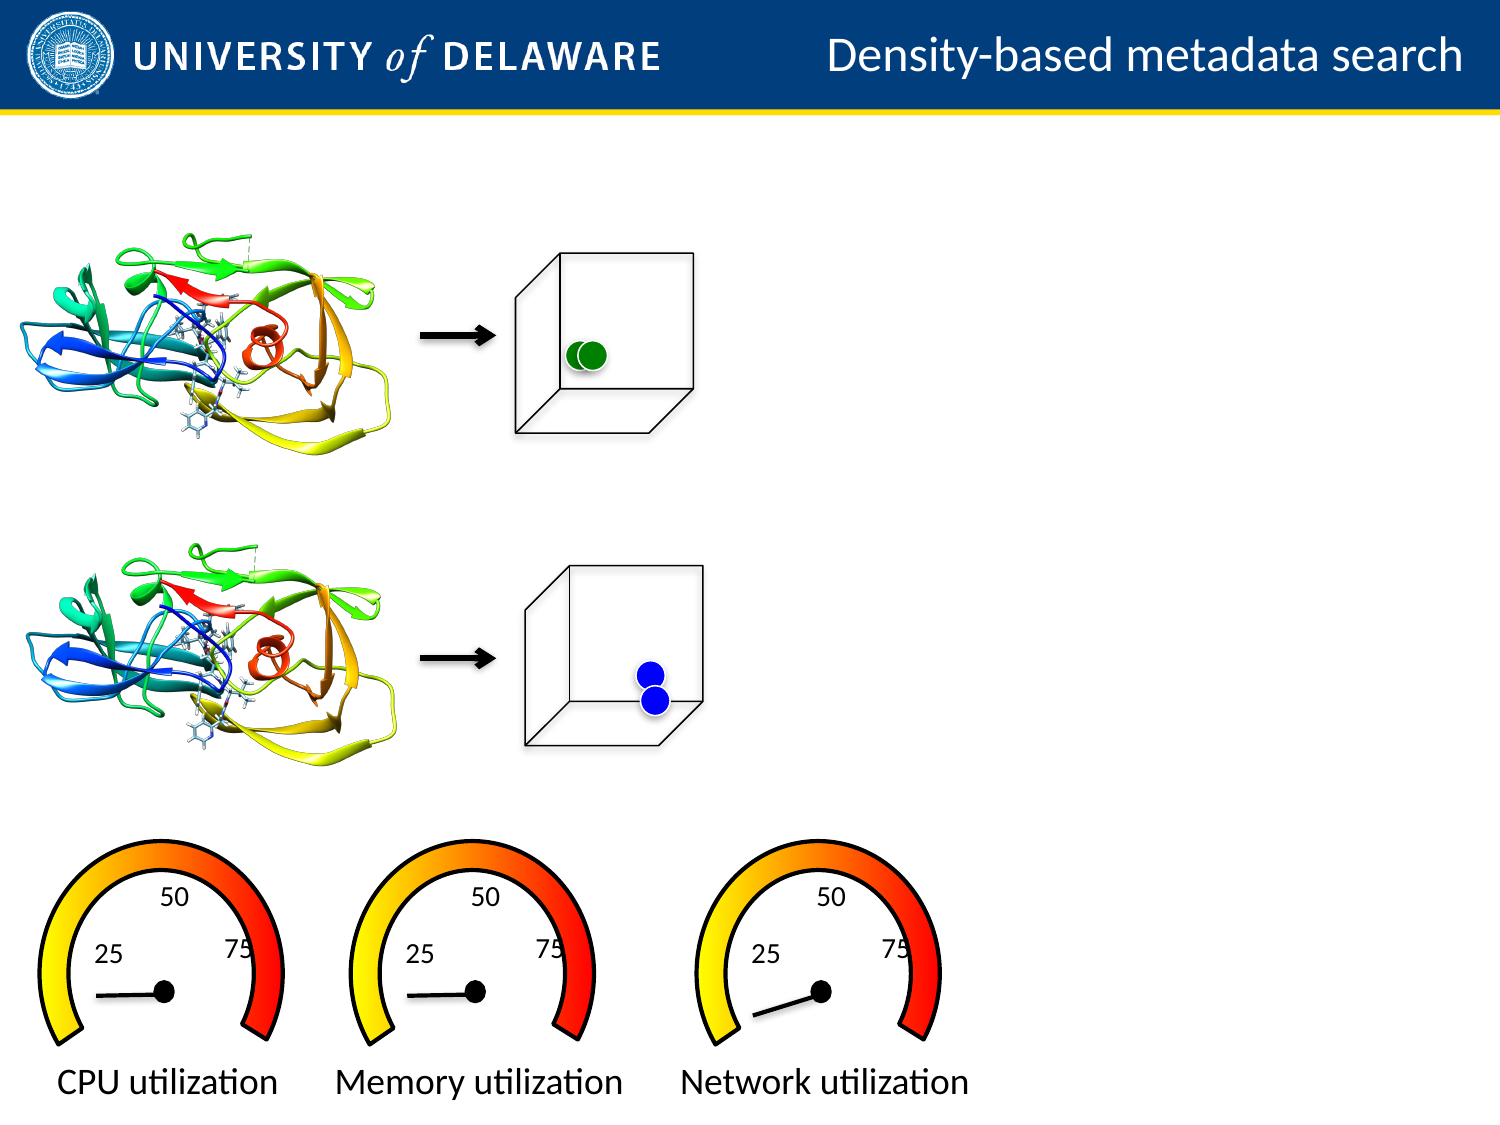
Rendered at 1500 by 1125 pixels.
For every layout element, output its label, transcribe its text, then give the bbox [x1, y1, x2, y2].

text_box [639, 684, 671, 717]
text_box [577, 339, 609, 372]
text_box [635, 659, 667, 689]
text_box [514, 252, 695, 434]
text_box Density-based metadata search [811, 14, 1491, 89]
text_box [317, 840, 641, 1111]
picture [0, 0, 1500, 1125]
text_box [529, 703, 699, 744]
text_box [519, 390, 689, 432]
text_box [662, 840, 988, 1111]
text_box [524, 564, 704, 747]
text_box [564, 339, 583, 371]
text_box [39, 840, 296, 1111]
